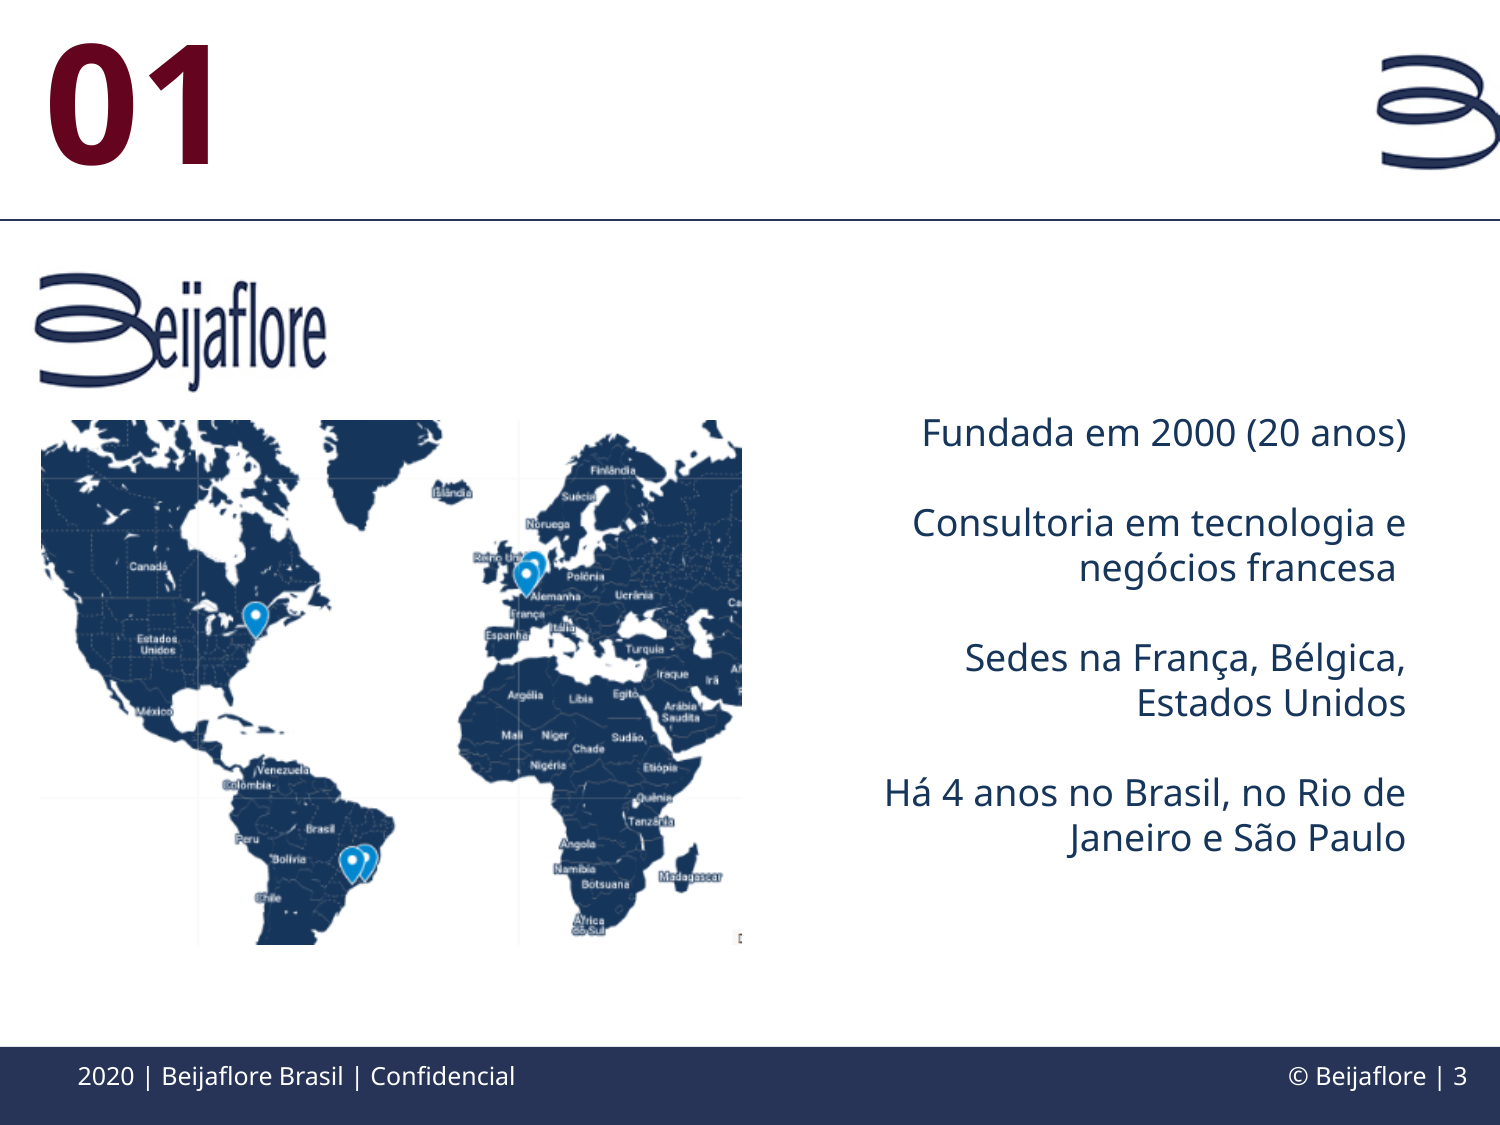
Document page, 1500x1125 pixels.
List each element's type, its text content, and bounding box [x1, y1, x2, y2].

text_box 01 [29, 0, 321, 206]
text_box Fundada em 2000 (20 anos) Consultoria em tecnologia e negócios francesa Sedes na França, Bélgica, Estados Unidos Há 4 anos no Brasil, no Rio de Janeiro e São Paulo [842, 402, 1422, 867]
footer 2020 | Beijaflore Brasil | Confidencial [62, 1042, 761, 1103]
picture [29, 260, 340, 404]
picture [1371, 43, 1500, 178]
slide_number © Beijaflore | 3 [1132, 1042, 1483, 1103]
picture [41, 420, 742, 945]
